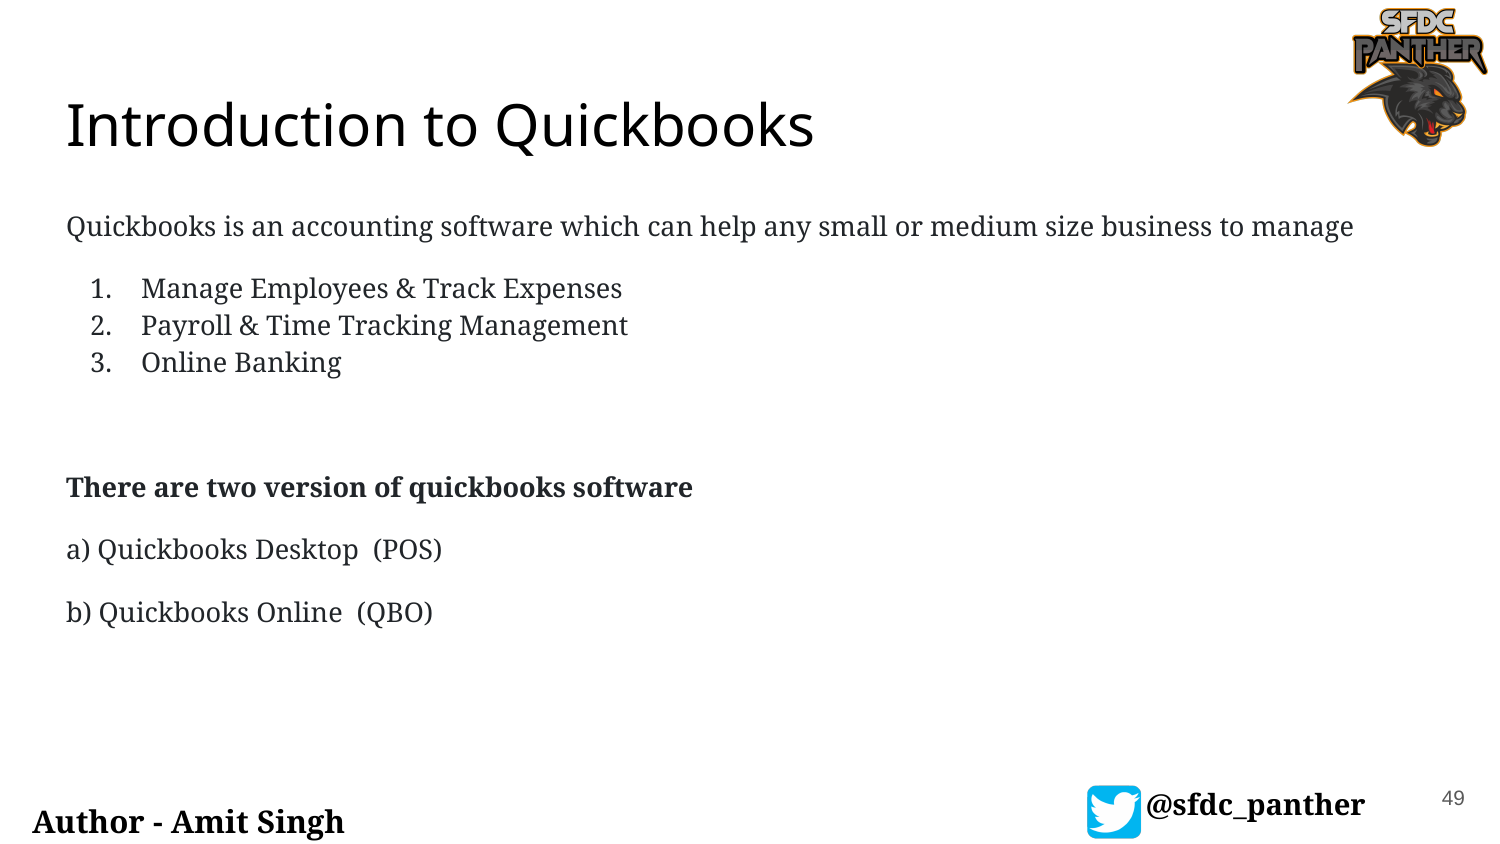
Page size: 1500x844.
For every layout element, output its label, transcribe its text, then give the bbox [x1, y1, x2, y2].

picture [1085, 784, 1144, 842]
slide_number 49 [1389, 764, 1480, 830]
picture [1347, 8, 1488, 147]
title Introduction to Quickbooks [51, 72, 1449, 167]
list Quickbooks is an accounting software which can help any small or medium size business to manage Manage Employees & Track Expenses Payroll & Time Tracking Management Online Banking There are two version of quickbooks software a) Quickbooks Desktop (POS) b) Quickbooks Online (QBO) [51, 189, 1449, 750]
